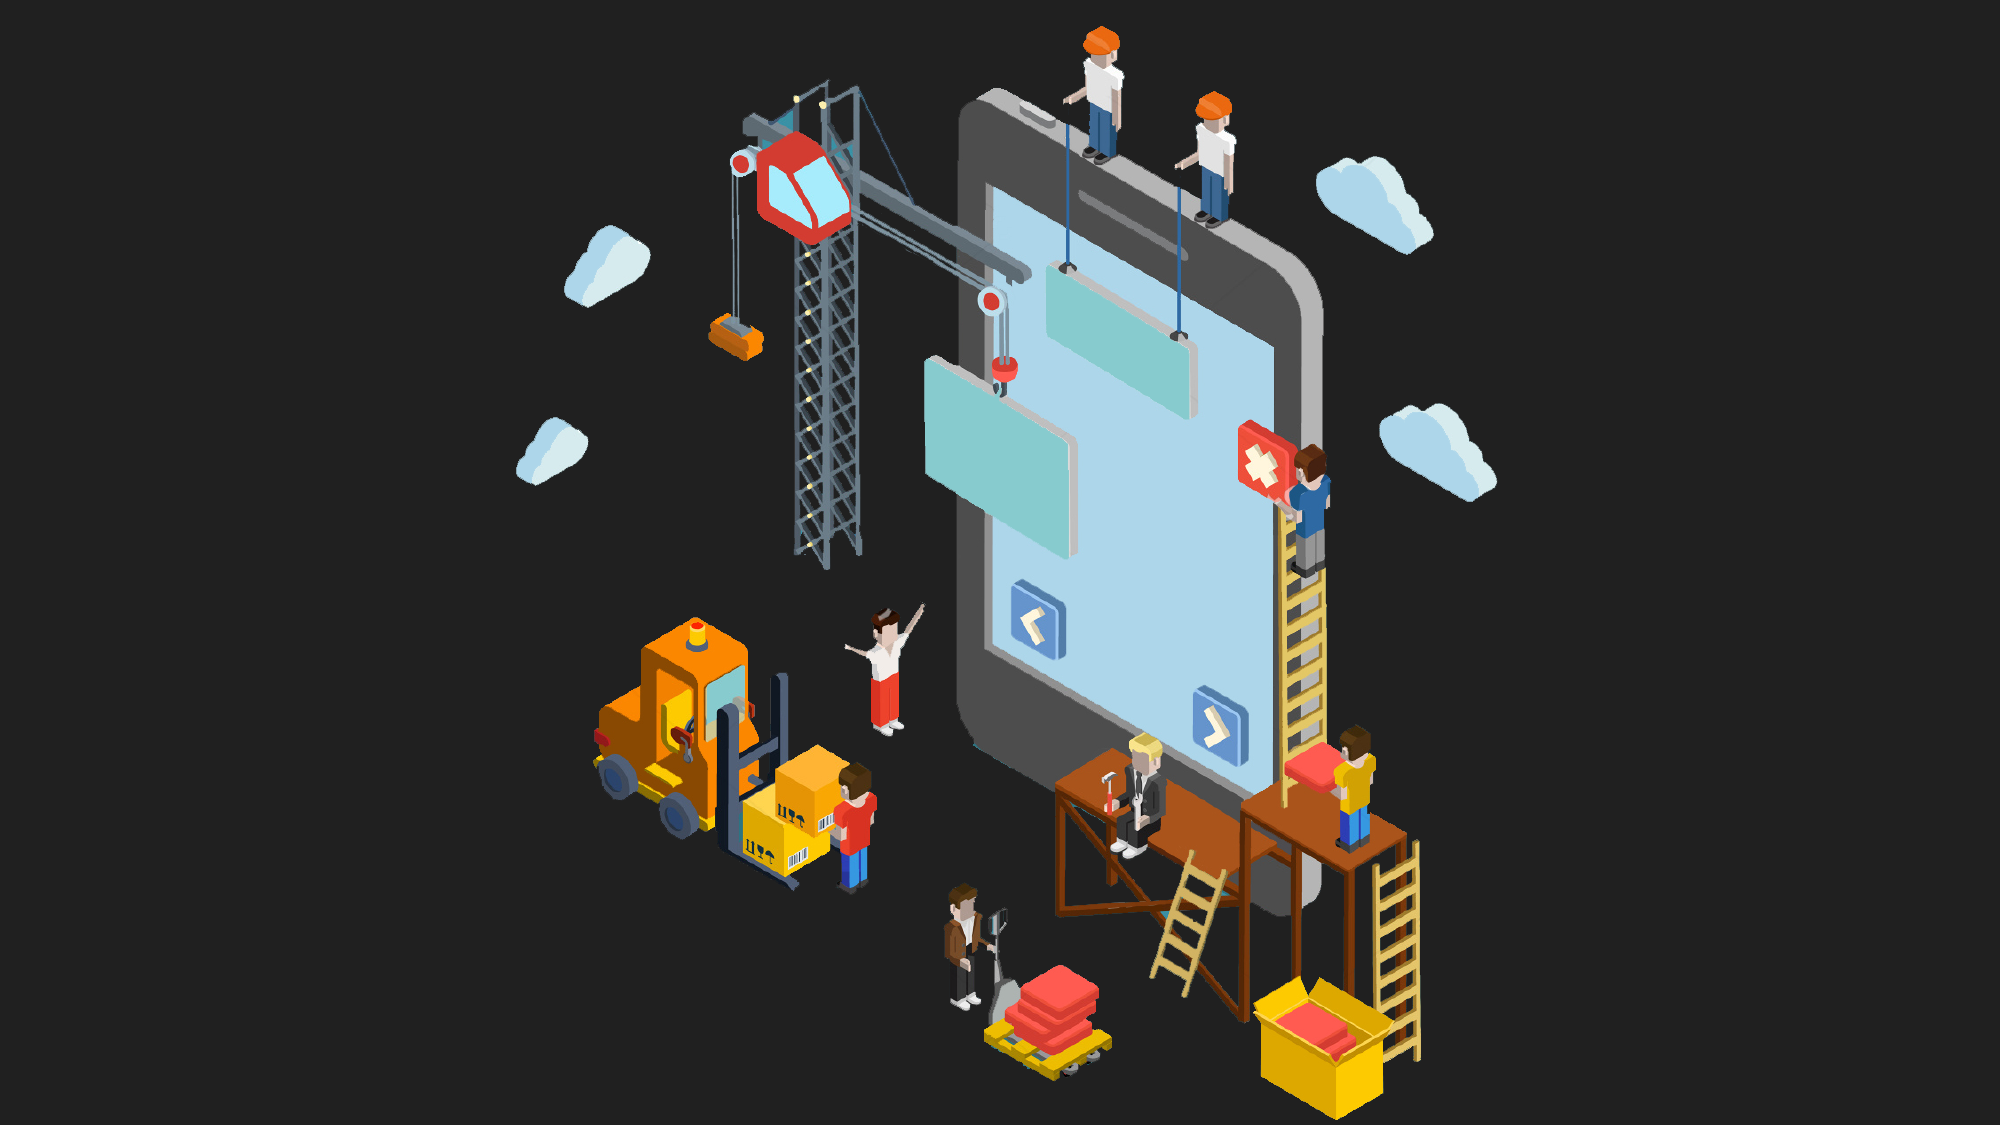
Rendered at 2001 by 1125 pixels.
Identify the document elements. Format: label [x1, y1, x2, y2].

picture [422, 0, 1577, 1125]
